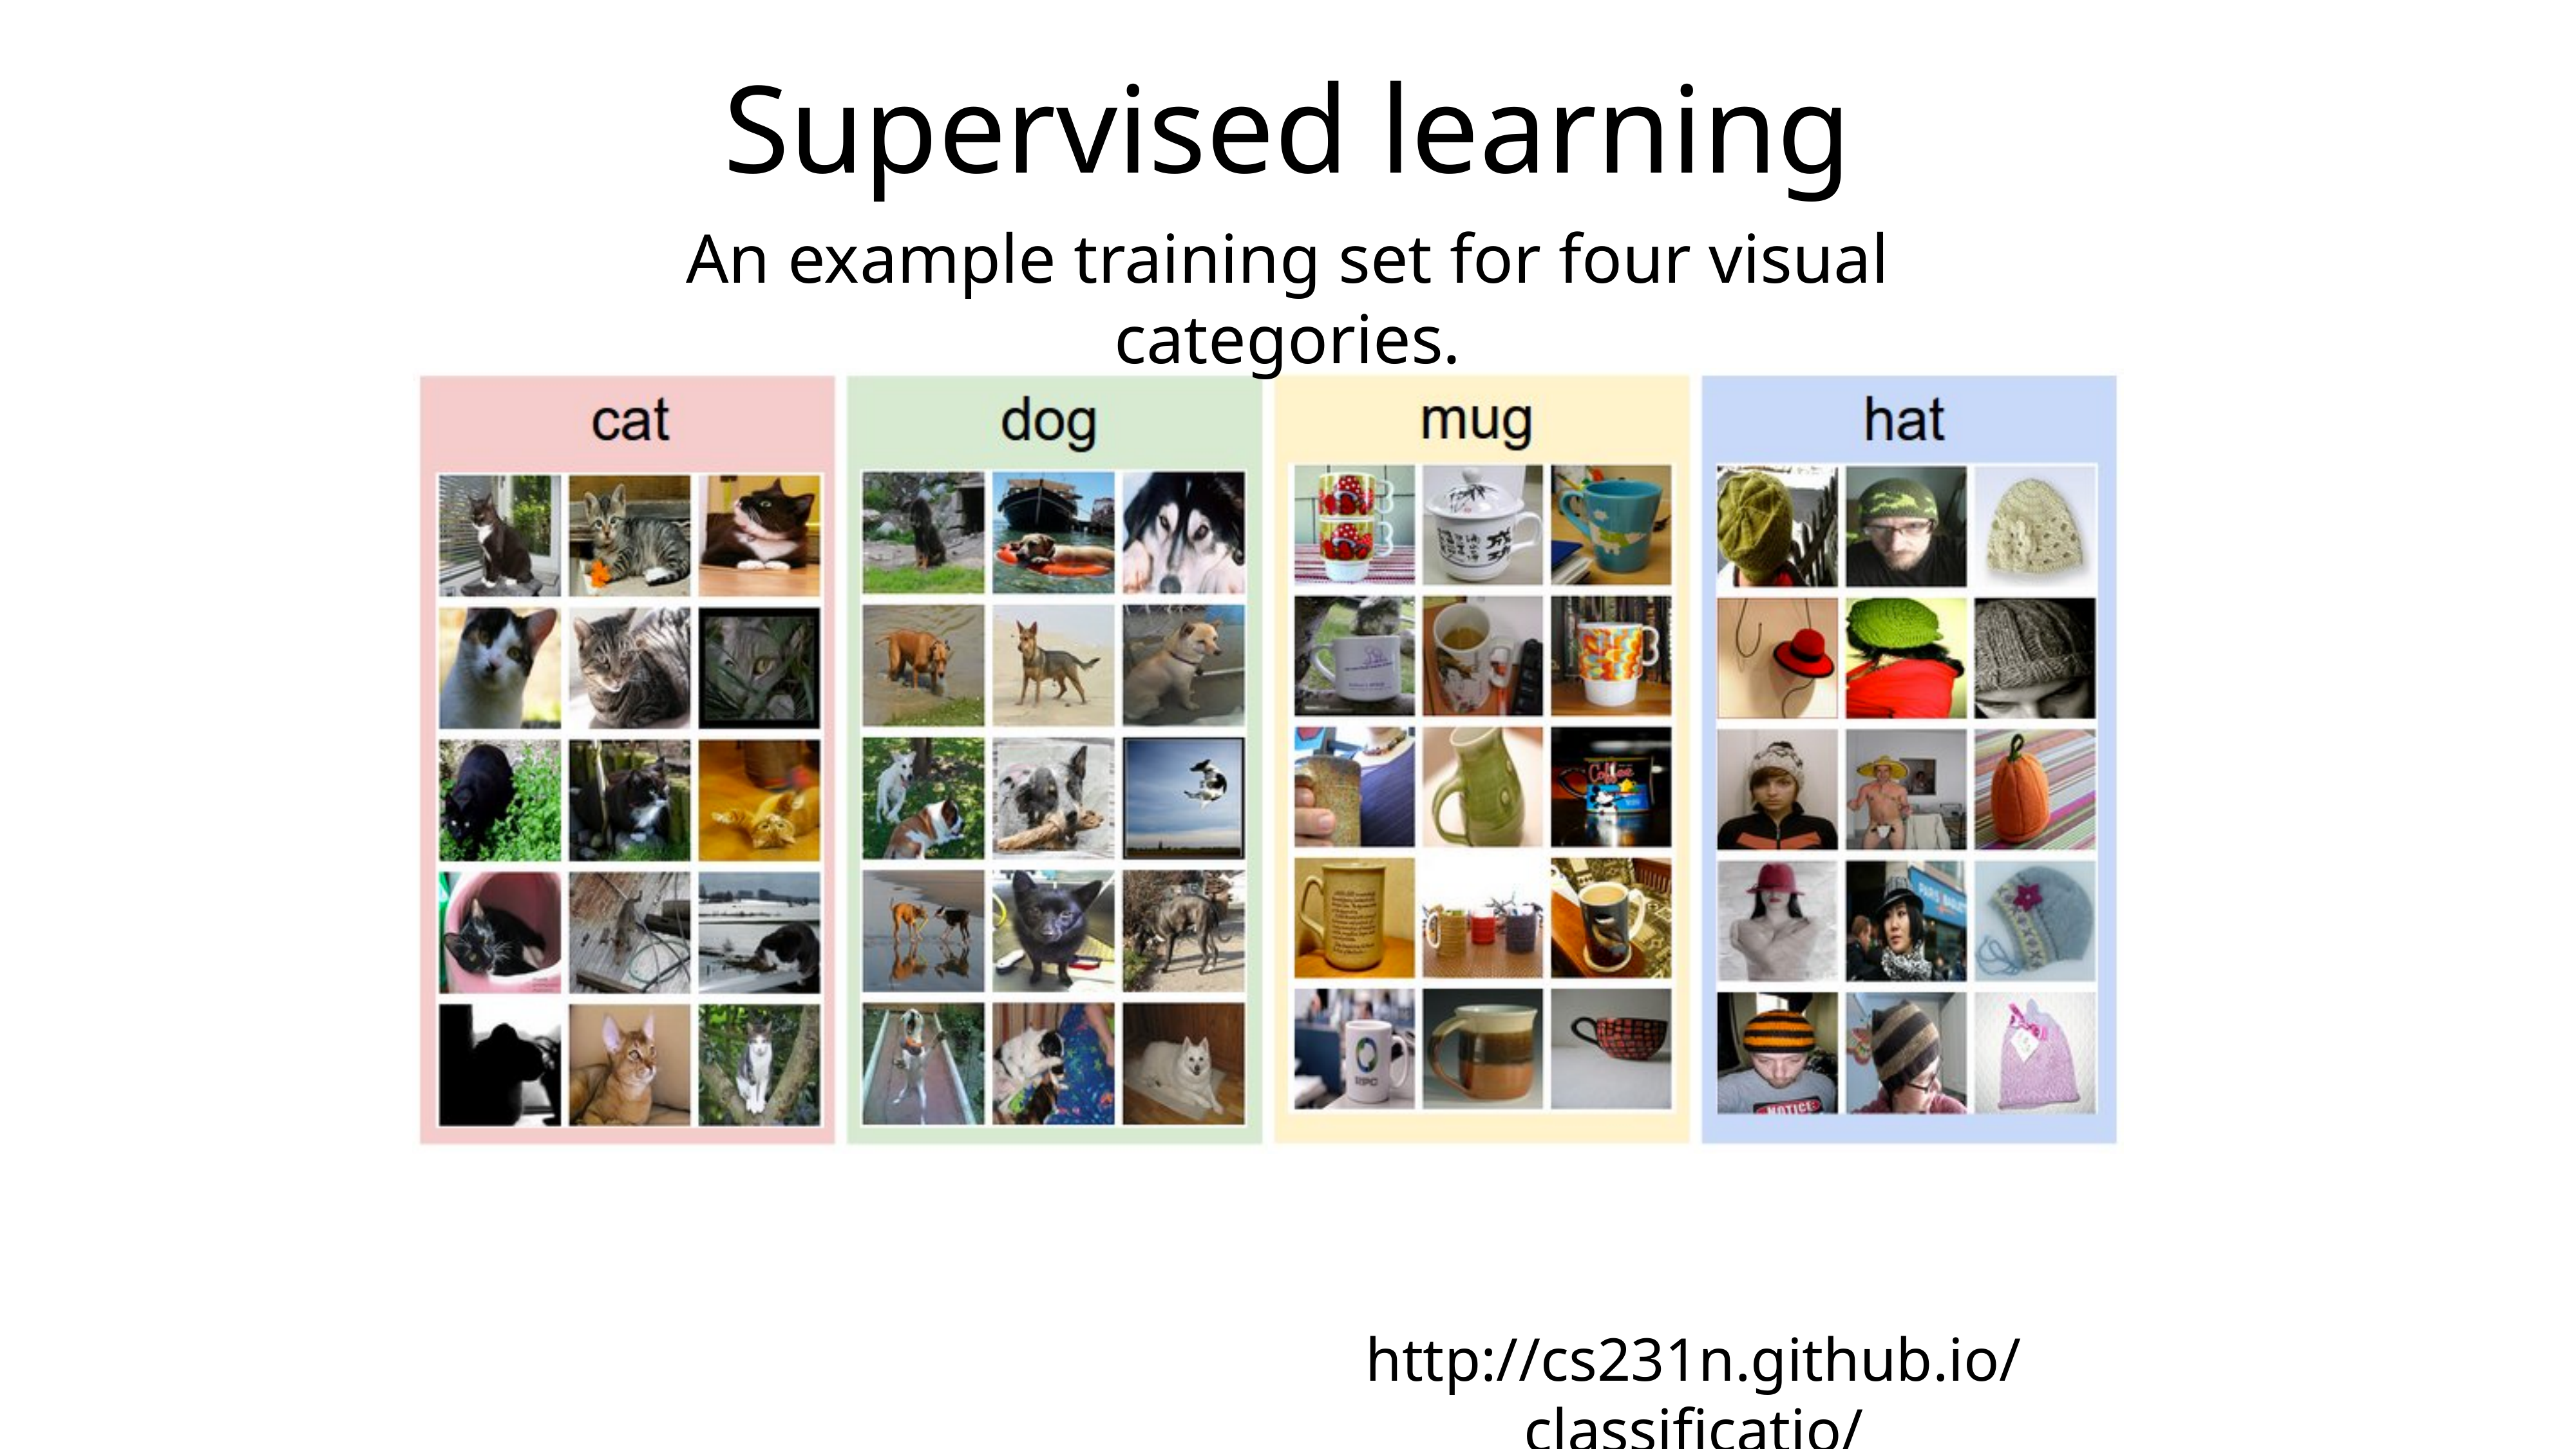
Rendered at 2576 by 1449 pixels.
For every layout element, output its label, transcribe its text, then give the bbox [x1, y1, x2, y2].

text_box An example training set for four visual categories. [538, 248, 2038, 345]
text_box http://cs231n.github.io/classificatio/ [1203, 1349, 2185, 1436]
title Supervised learning [510, 0, 2065, 306]
picture [412, 367, 2124, 1154]
